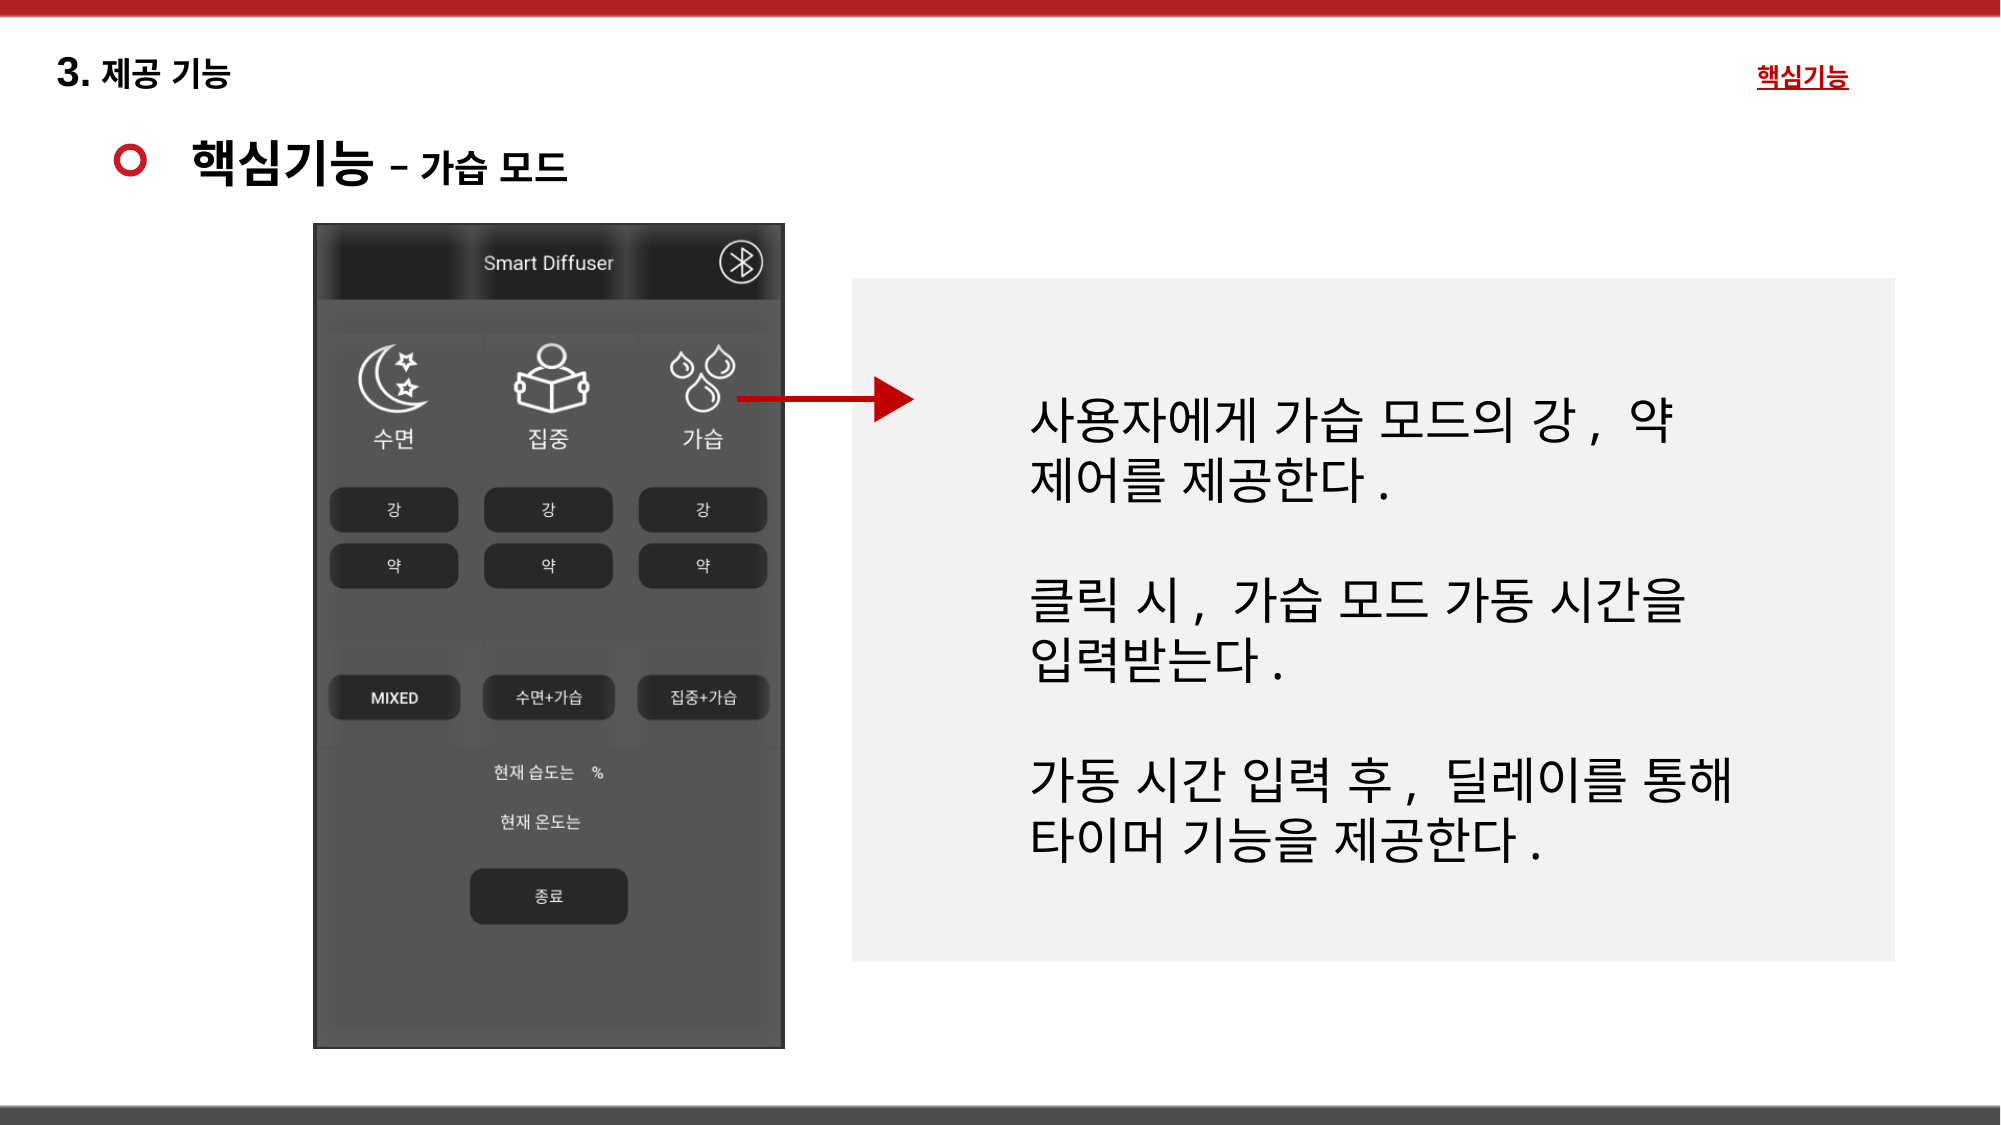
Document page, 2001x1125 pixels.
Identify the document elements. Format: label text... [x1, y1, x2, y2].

picture [0, 0, 2001, 1125]
text_box 핵심기능 [1742, 53, 2000, 99]
text_box [851, 277, 1896, 962]
text_box 핵심기능 – 가습 모드 [176, 125, 584, 201]
text_box 사용자에게 가습 모드의 강, 약 제어를 제공한다. 클릭 시, 가습 모드 가동 시간을 입력받는다. 가동 시간 입력 후, 딜레이를 통해 타이머 기능을 제공한다. [1014, 382, 1815, 878]
text_box [115, 145, 145, 175]
text_box 3.제공 기능 [41, 37, 423, 103]
text_box [874, 376, 915, 423]
